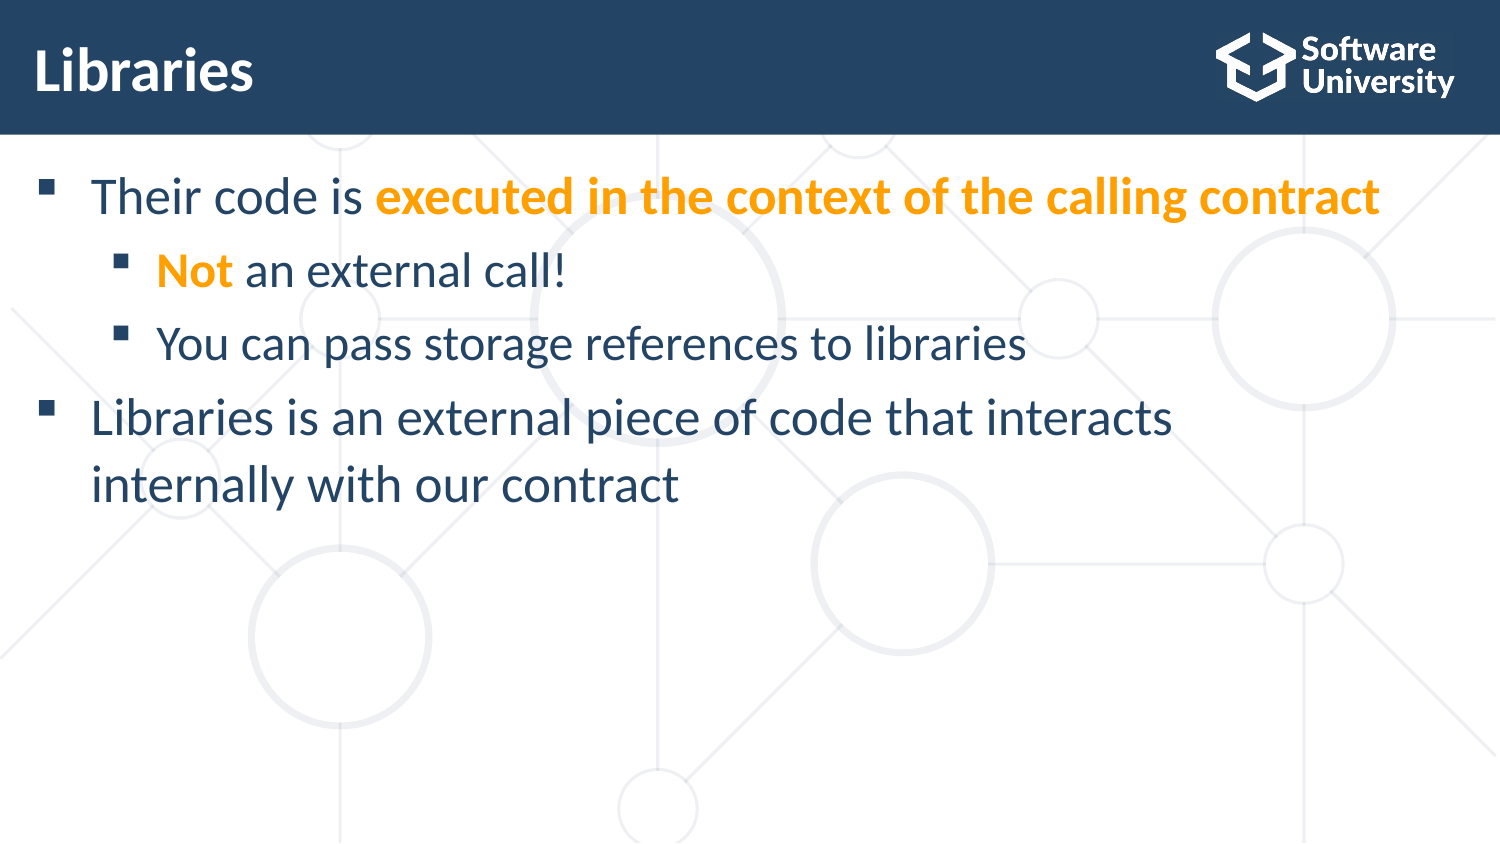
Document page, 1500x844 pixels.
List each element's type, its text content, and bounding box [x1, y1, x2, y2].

list Their code is executed in the context of the calling contract Not an external call! You can pass storage references to libraries Libraries is an external piece of code that interacts internally with our contract [23, 147, 1478, 788]
title Libraries [23, 12, 1193, 121]
picture [1216, 32, 1455, 102]
